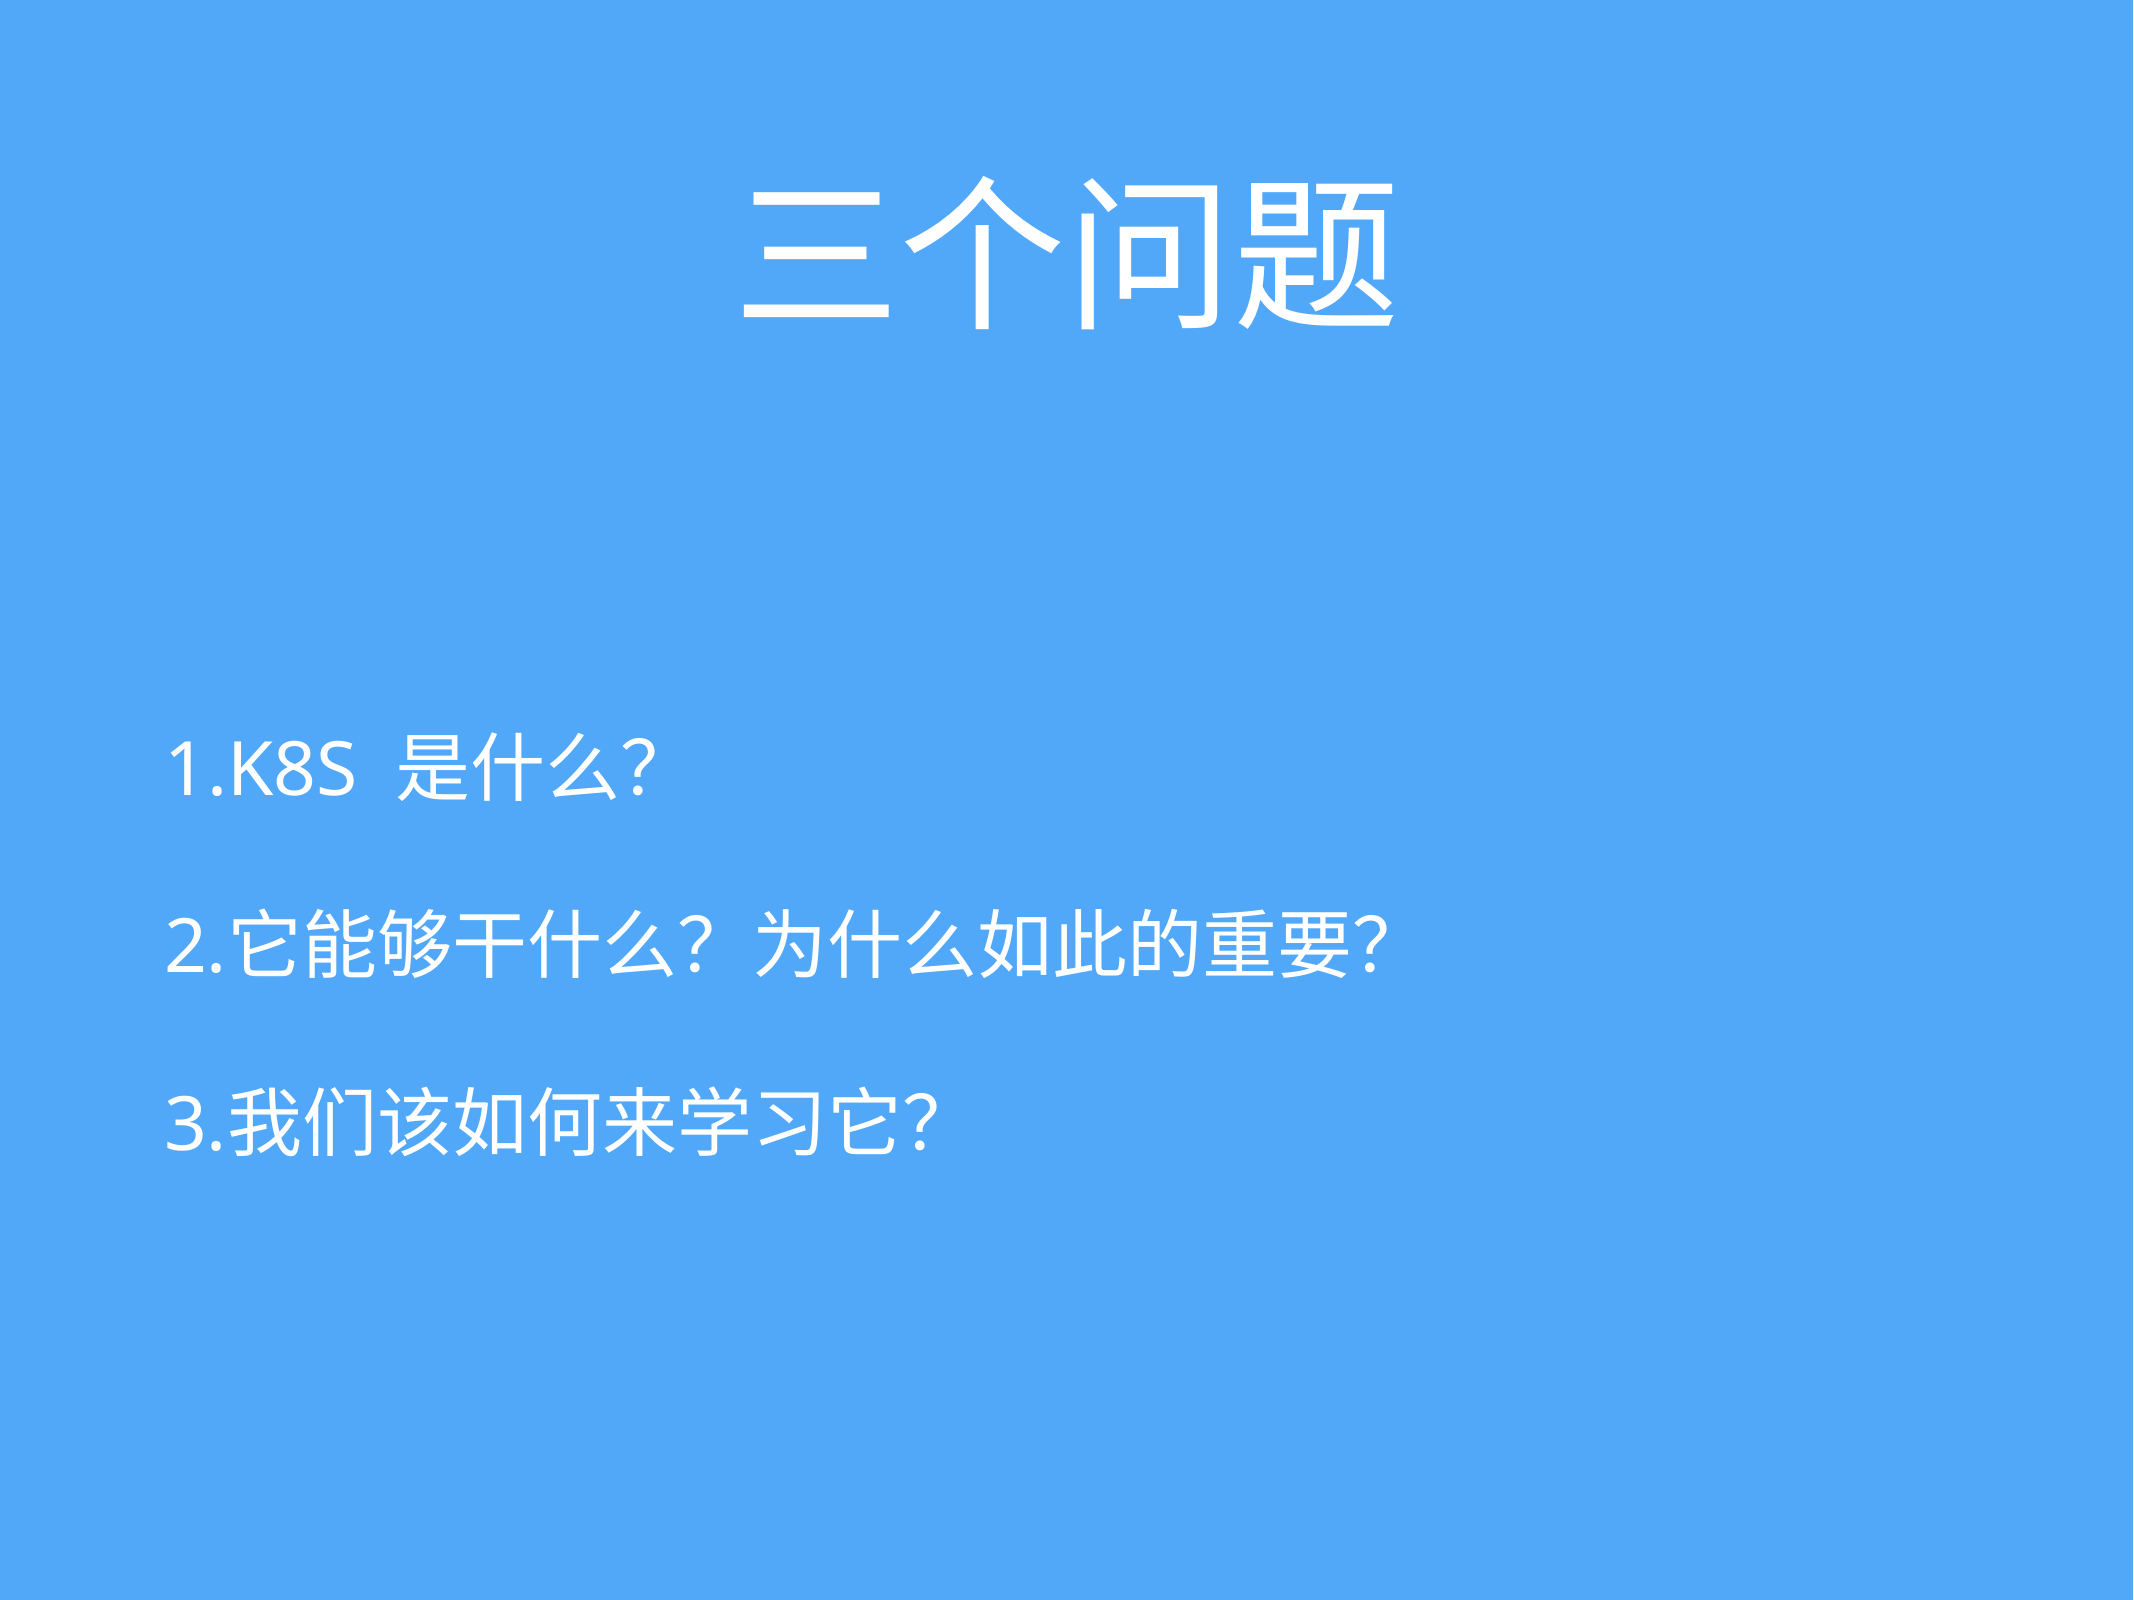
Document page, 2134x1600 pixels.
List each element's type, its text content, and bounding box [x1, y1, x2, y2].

list K8S 是什么？ 它能够干什么？为什么如此的重要？ 我们该如何来学习它？ [155, 426, 1978, 1459]
title 三个问题 [155, 72, 1978, 426]
